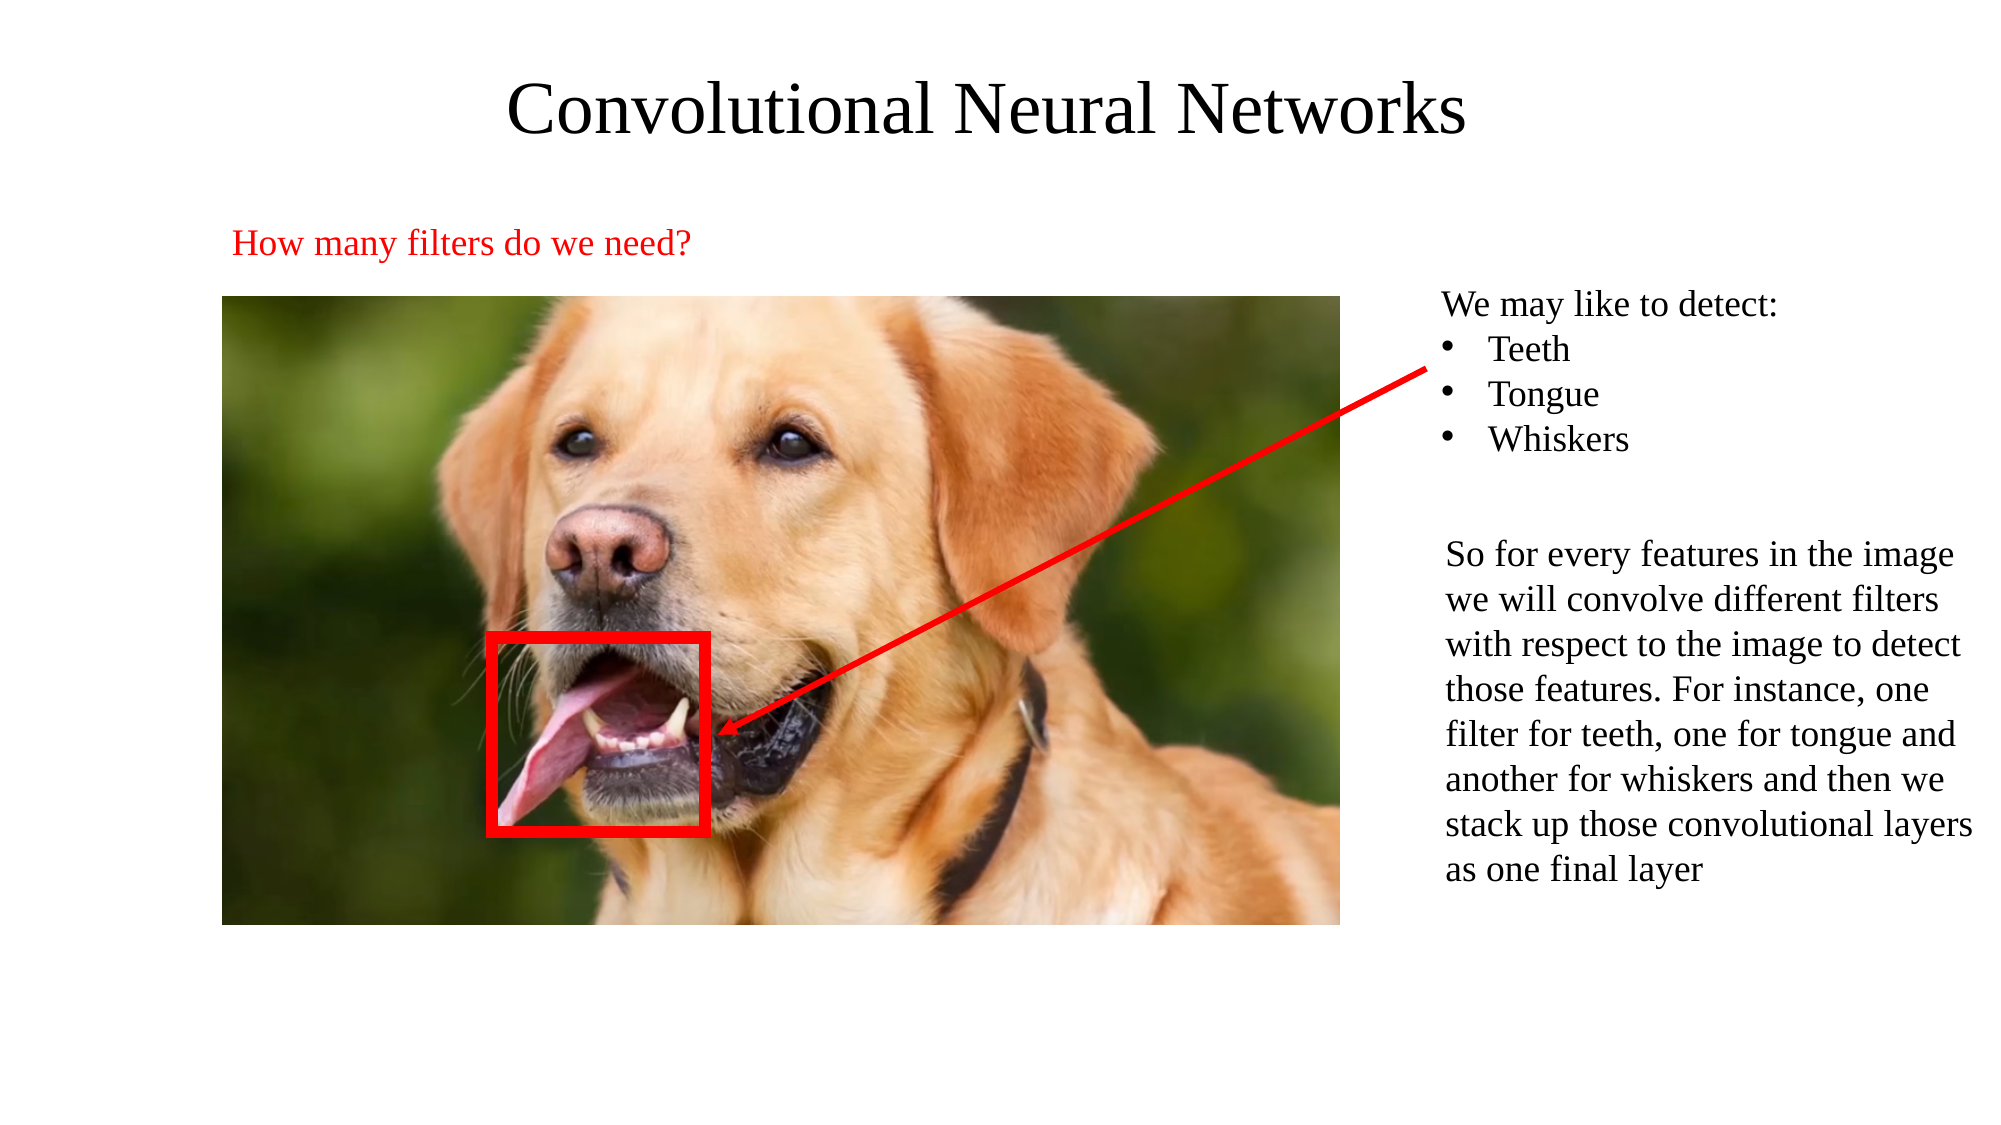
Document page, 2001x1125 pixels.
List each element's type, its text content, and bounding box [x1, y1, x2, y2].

picture [222, 296, 1340, 925]
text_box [717, 369, 1426, 735]
text_box Convolutional Neural Networks [491, 47, 1509, 172]
text_box We may like to detect: Teeth Tongue Whiskers [1426, 271, 1795, 466]
text_box So for every features in the image we will convolve different filters with respect to the image to detect those features. For instance, one filter for teeth, one for tongue and another for whiskers and then we stack up those convolutional layers as one final layer [1430, 521, 1989, 897]
text_box How many filters do we need? [217, 210, 708, 271]
